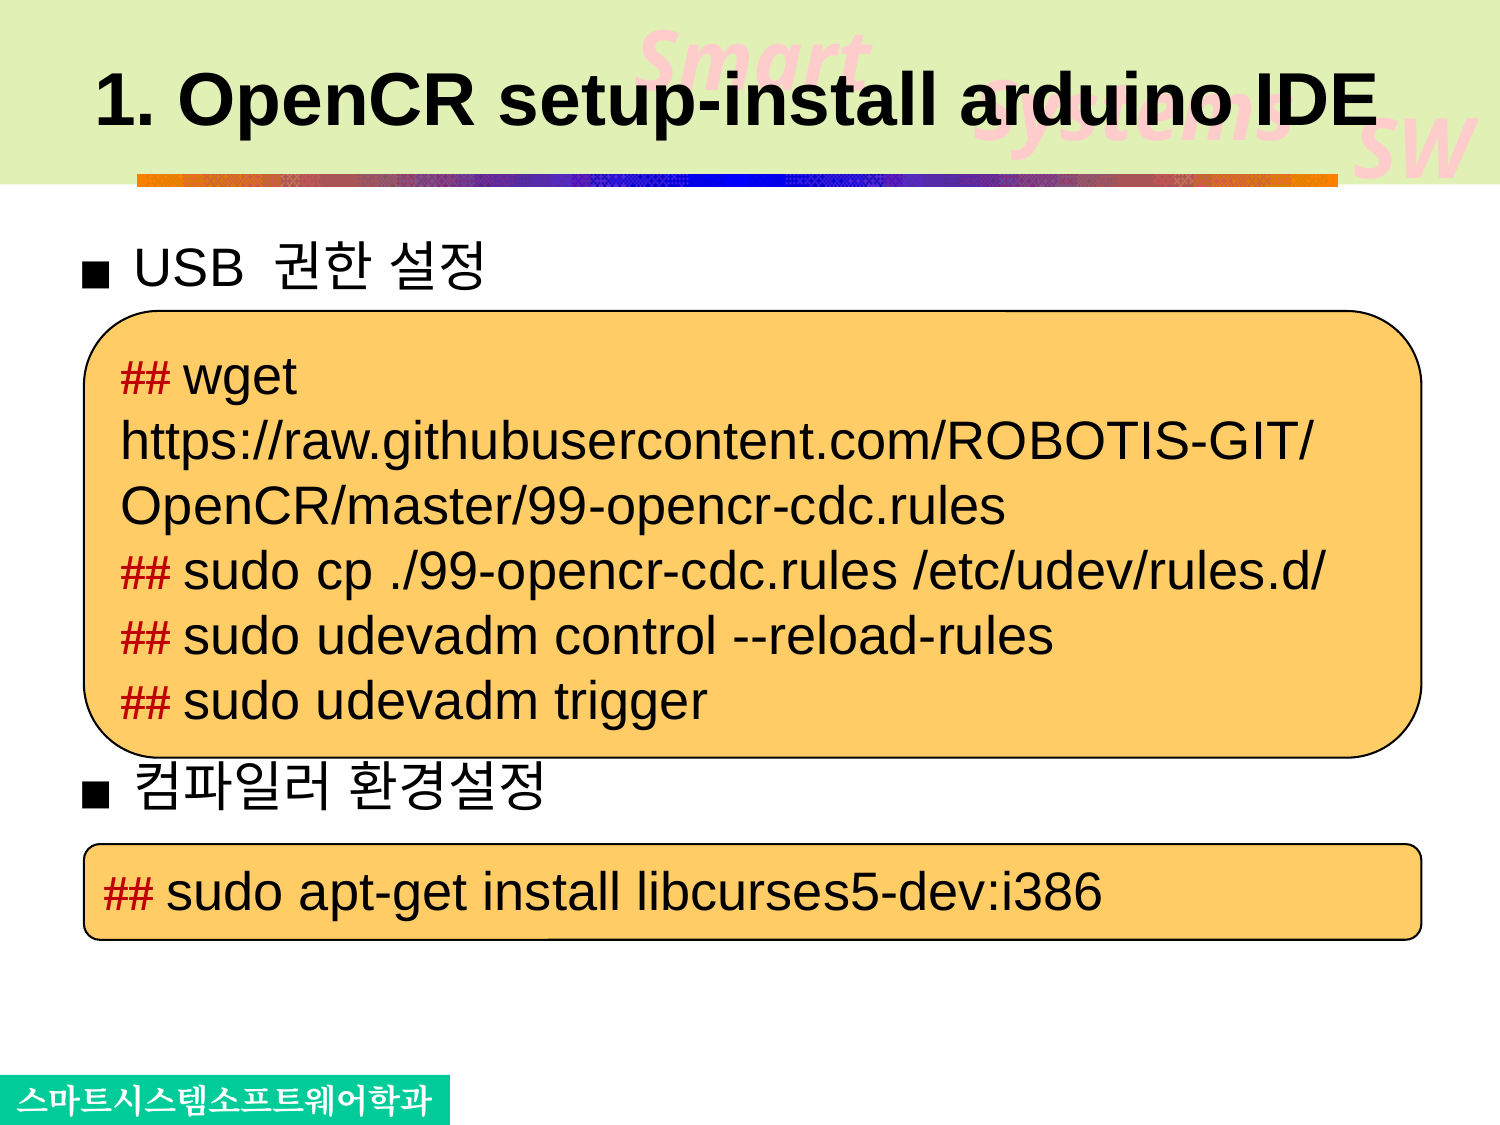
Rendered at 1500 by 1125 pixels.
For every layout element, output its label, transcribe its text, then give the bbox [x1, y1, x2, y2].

text_box USB 권한 설정 컴파일러 환경설정 [62, 224, 1413, 1010]
text_box ## sudo apt-get install libcurses5-dev:i386 [83, 844, 1422, 940]
text_box ## wget https://raw.githubusercontent.com/ROBOTIS-GIT/OpenCR/master/99-opencr-cdc.rules ## sudo cp ./99-opencr-cdc.rules /etc/udev/rules.d/ ## sudo udevadm control --reload-rules ## sudo udevadm trigger [83, 310, 1422, 758]
picture [137, 175, 1338, 187]
title 1. OpenCR setup-install arduino IDE [62, 15, 1413, 175]
